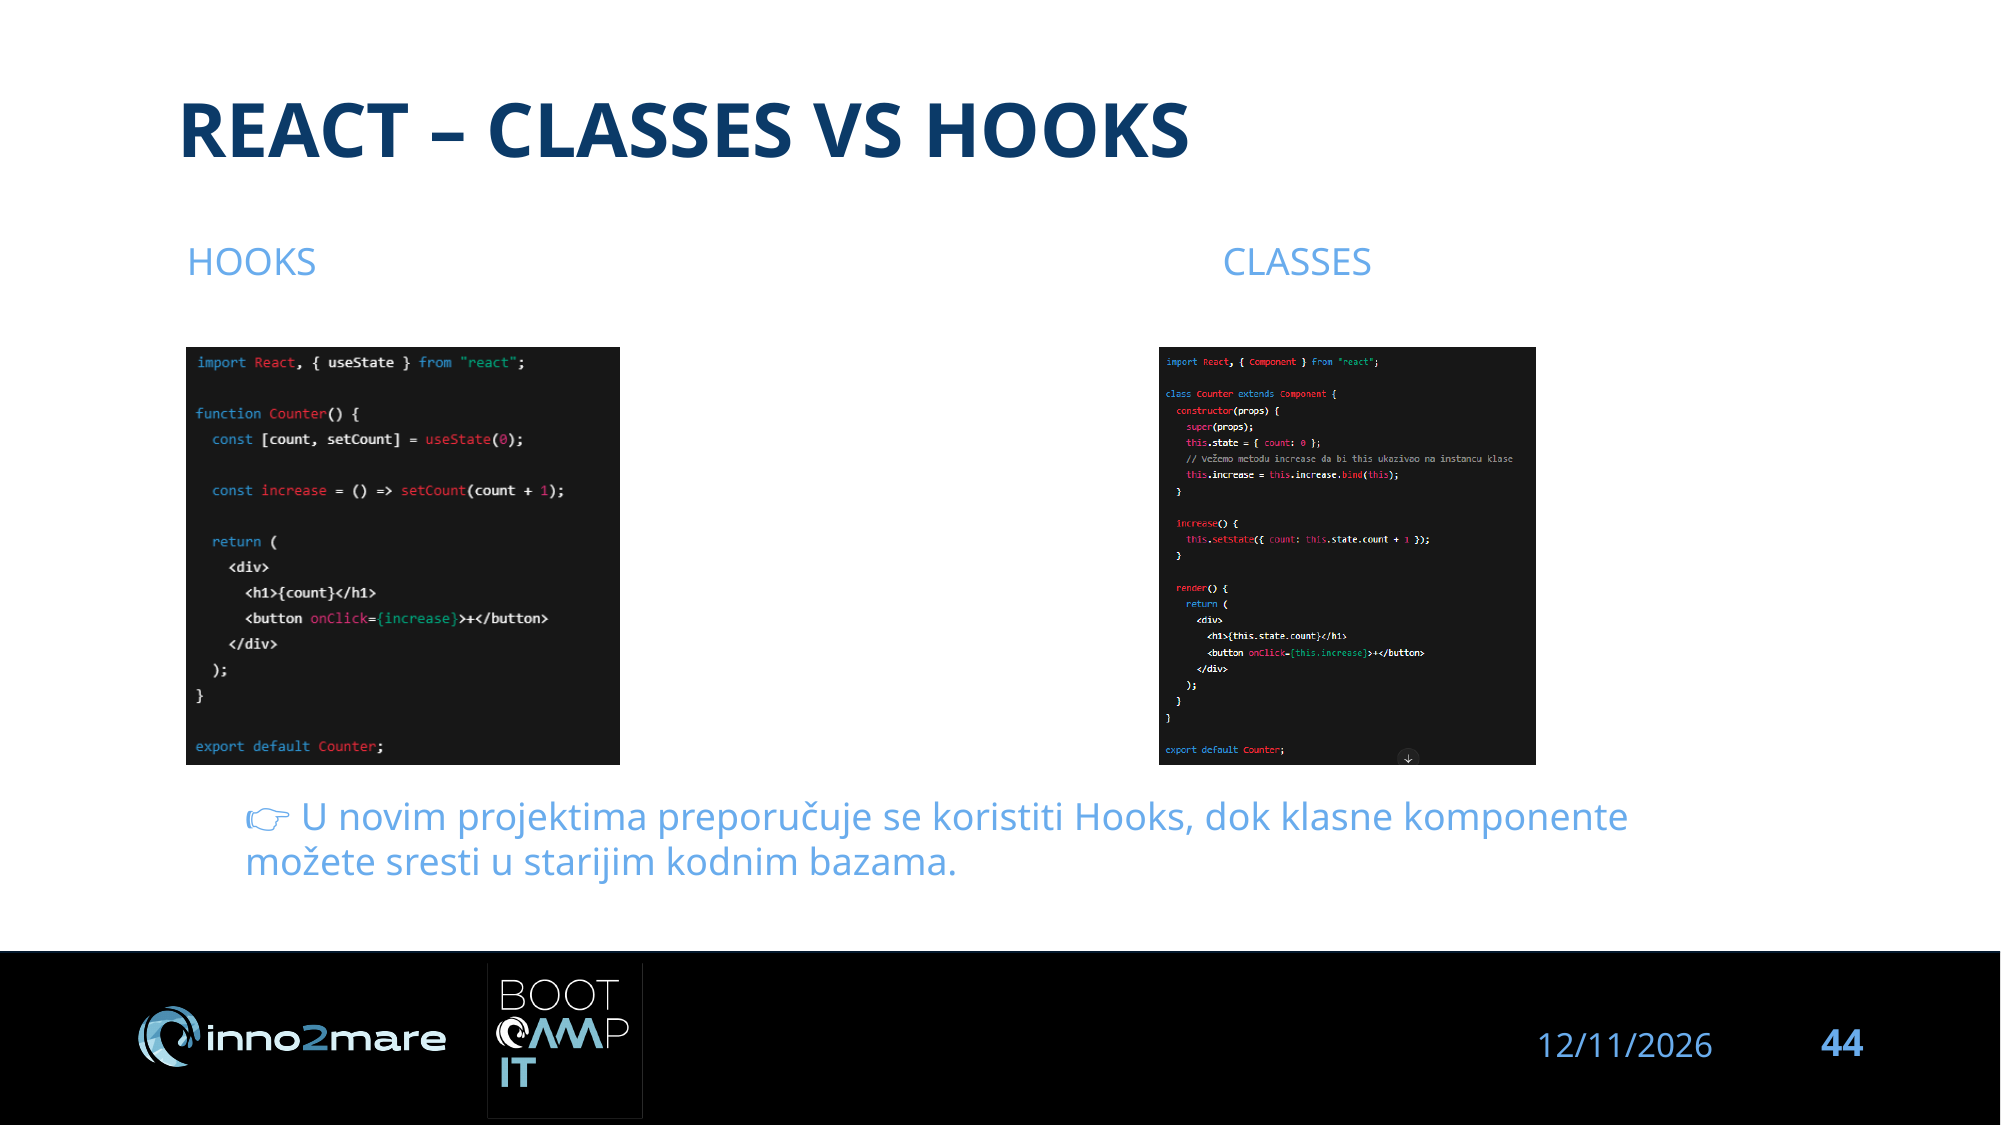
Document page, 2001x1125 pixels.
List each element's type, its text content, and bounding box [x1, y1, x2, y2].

text_box REACT – CLASSES VS HOOKS [162, 62, 1888, 203]
text_box CLASSES [1207, 230, 1408, 291]
picture [138, 957, 690, 1124]
text_box HOOKS [172, 230, 373, 291]
picture [1159, 347, 1536, 765]
text_box 👉 U novim projektima preporučuje se koristiti Hooks, dok klasne komponente možete sresti u starijim kodnim bazama. [230, 785, 1770, 891]
picture [186, 347, 620, 765]
